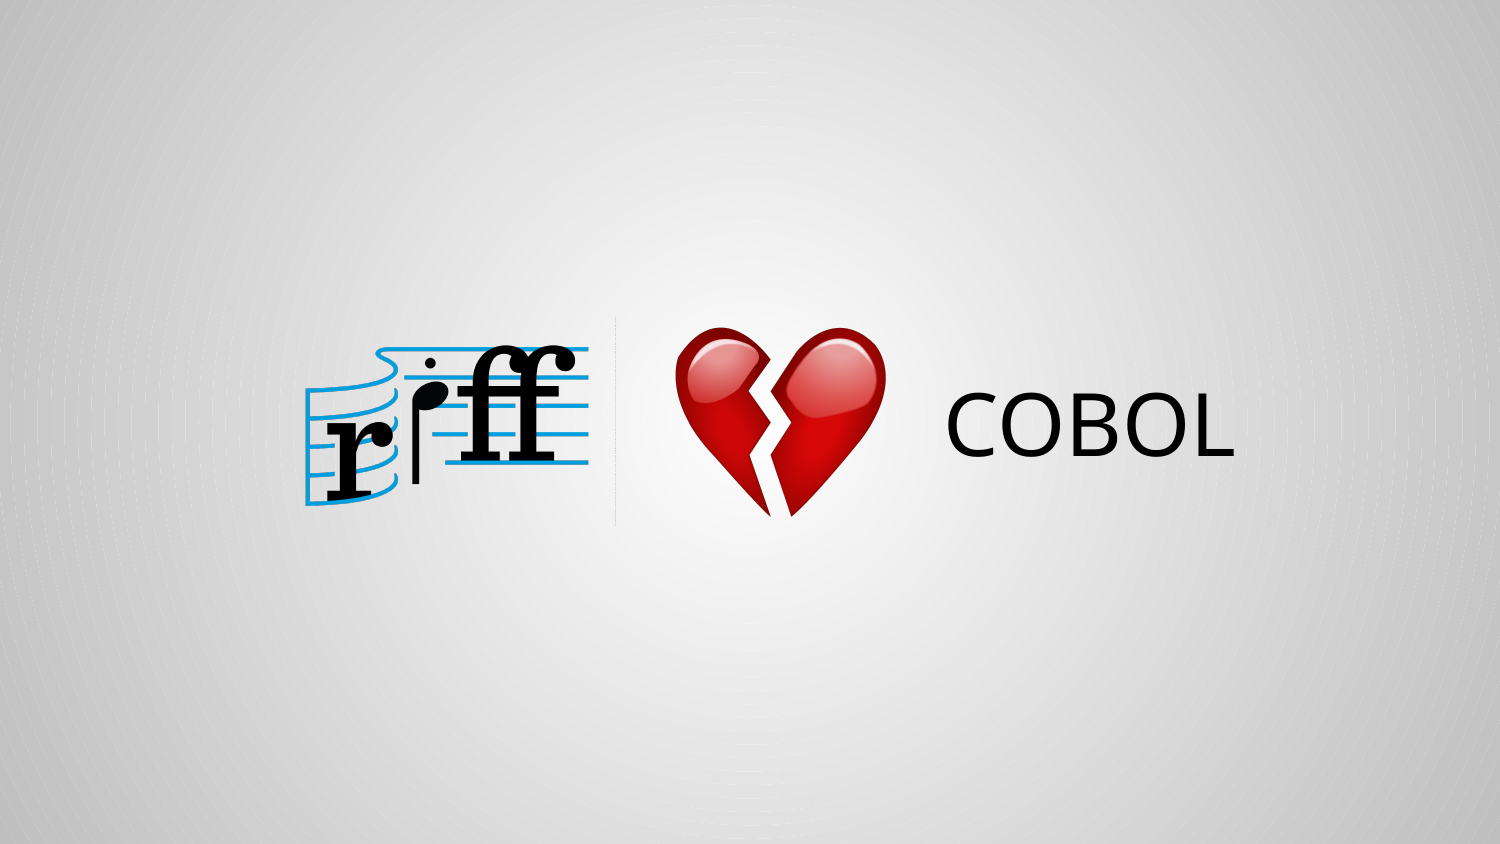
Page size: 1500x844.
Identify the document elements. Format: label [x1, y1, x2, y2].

text_box [276, 315, 1224, 529]
